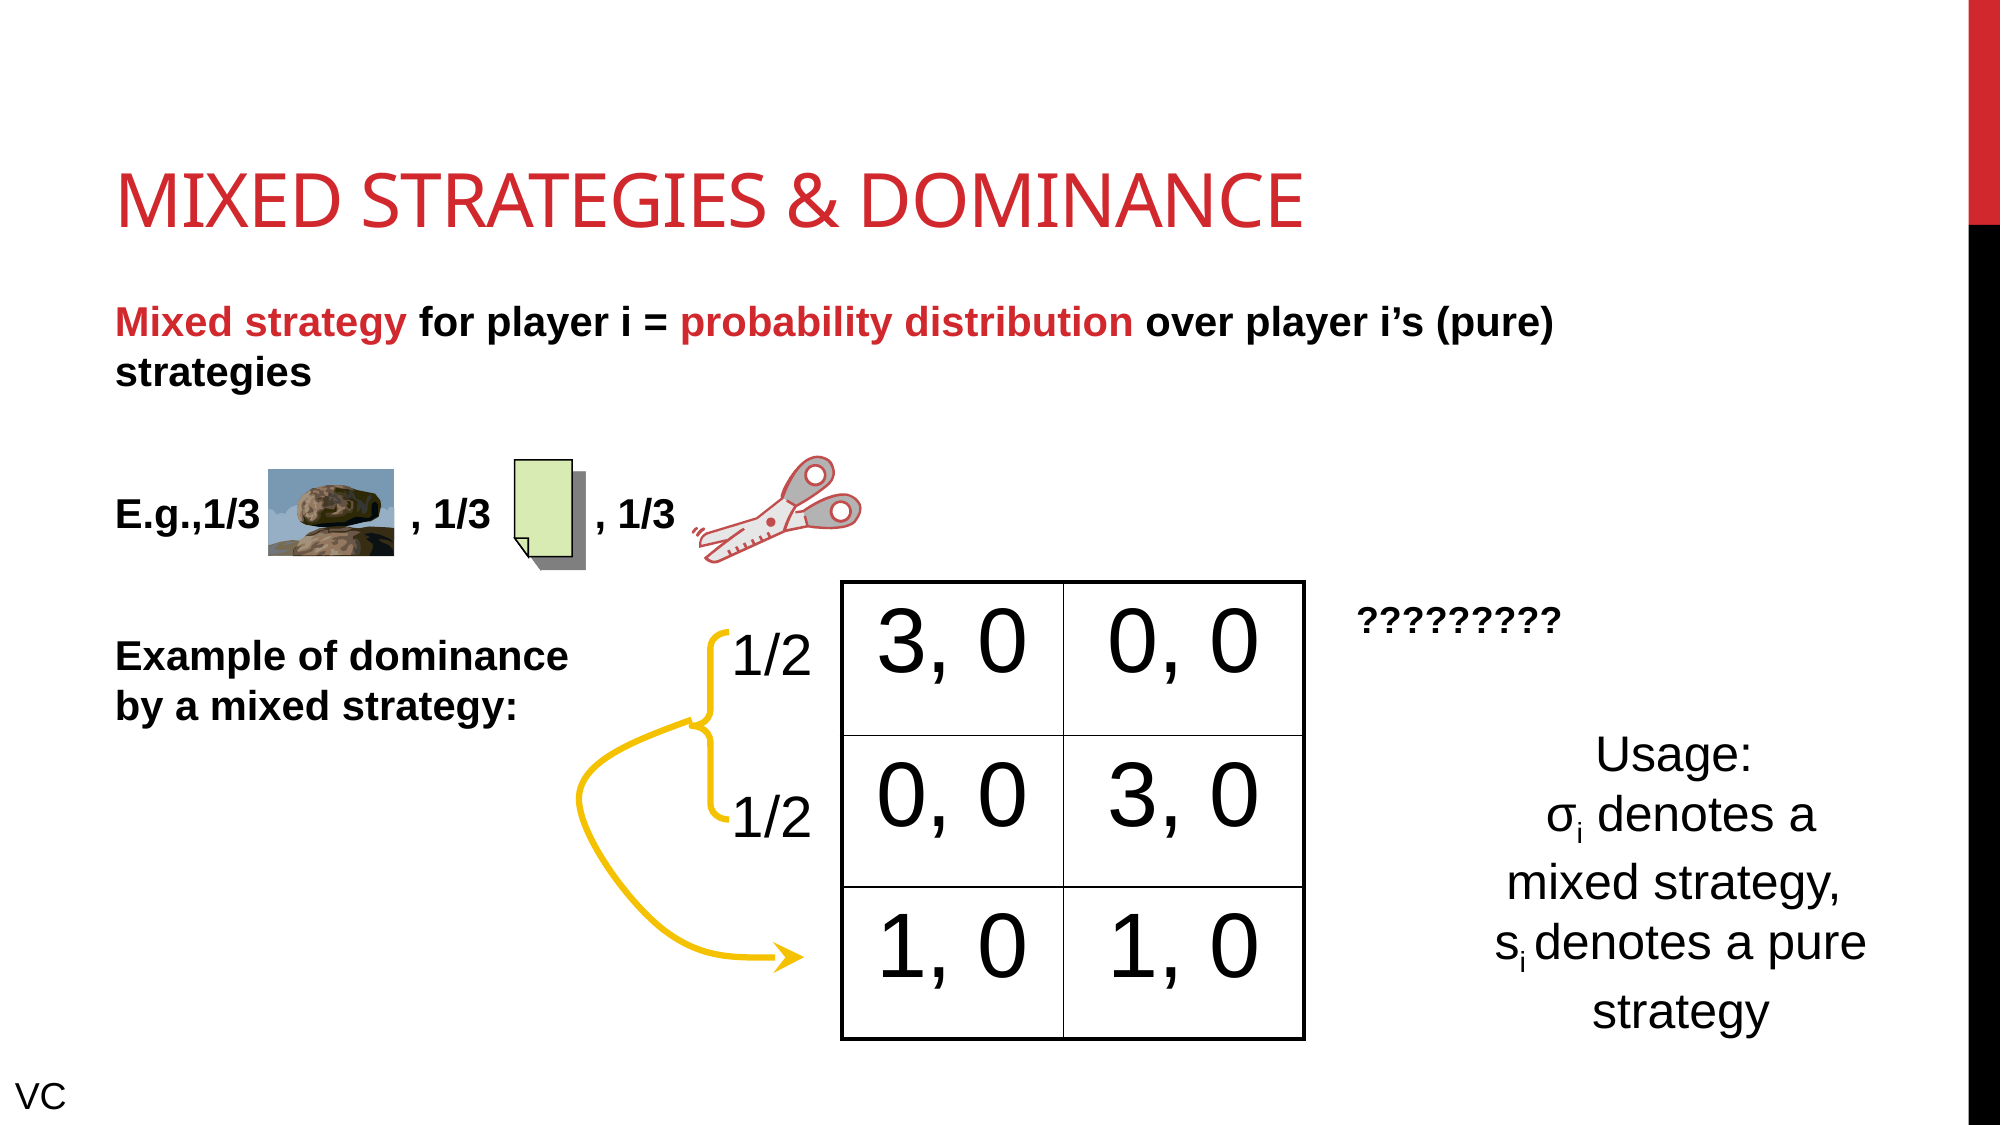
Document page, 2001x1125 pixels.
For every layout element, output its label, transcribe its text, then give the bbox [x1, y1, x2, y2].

table_cell 3, 0 [1064, 736, 1302, 886]
text_box VC [0, 1064, 84, 1125]
text_box 1/2 [730, 771, 828, 857]
text_box Usage: σi denotes a mixed strategy, si denotes a pure strategy [1462, 714, 1900, 1046]
text_box 1/2 [716, 609, 828, 695]
table_cell 1, 0 [1064, 888, 1302, 1037]
table_header 3, 0 [844, 584, 1063, 735]
list Mixed strategy for player i = probability distribution over player i’s (pure) strategies E.g.,1/3 , 1/3 , 1/3 Example of dominance by a mixed strategy: [99, 287, 1767, 1005]
table_cell 0, 0 [844, 736, 1063, 886]
picture [267, 467, 396, 557]
text_box [578, 719, 805, 968]
title Mixed strategies & Dominance [99, 25, 1367, 250]
picture [691, 452, 865, 567]
text_box ????????? [1341, 589, 1733, 649]
table_cell 1, 0 [844, 888, 1063, 1037]
text_box [691, 632, 730, 820]
text_box [514, 459, 573, 557]
table_header 0, 0 [1064, 584, 1302, 735]
